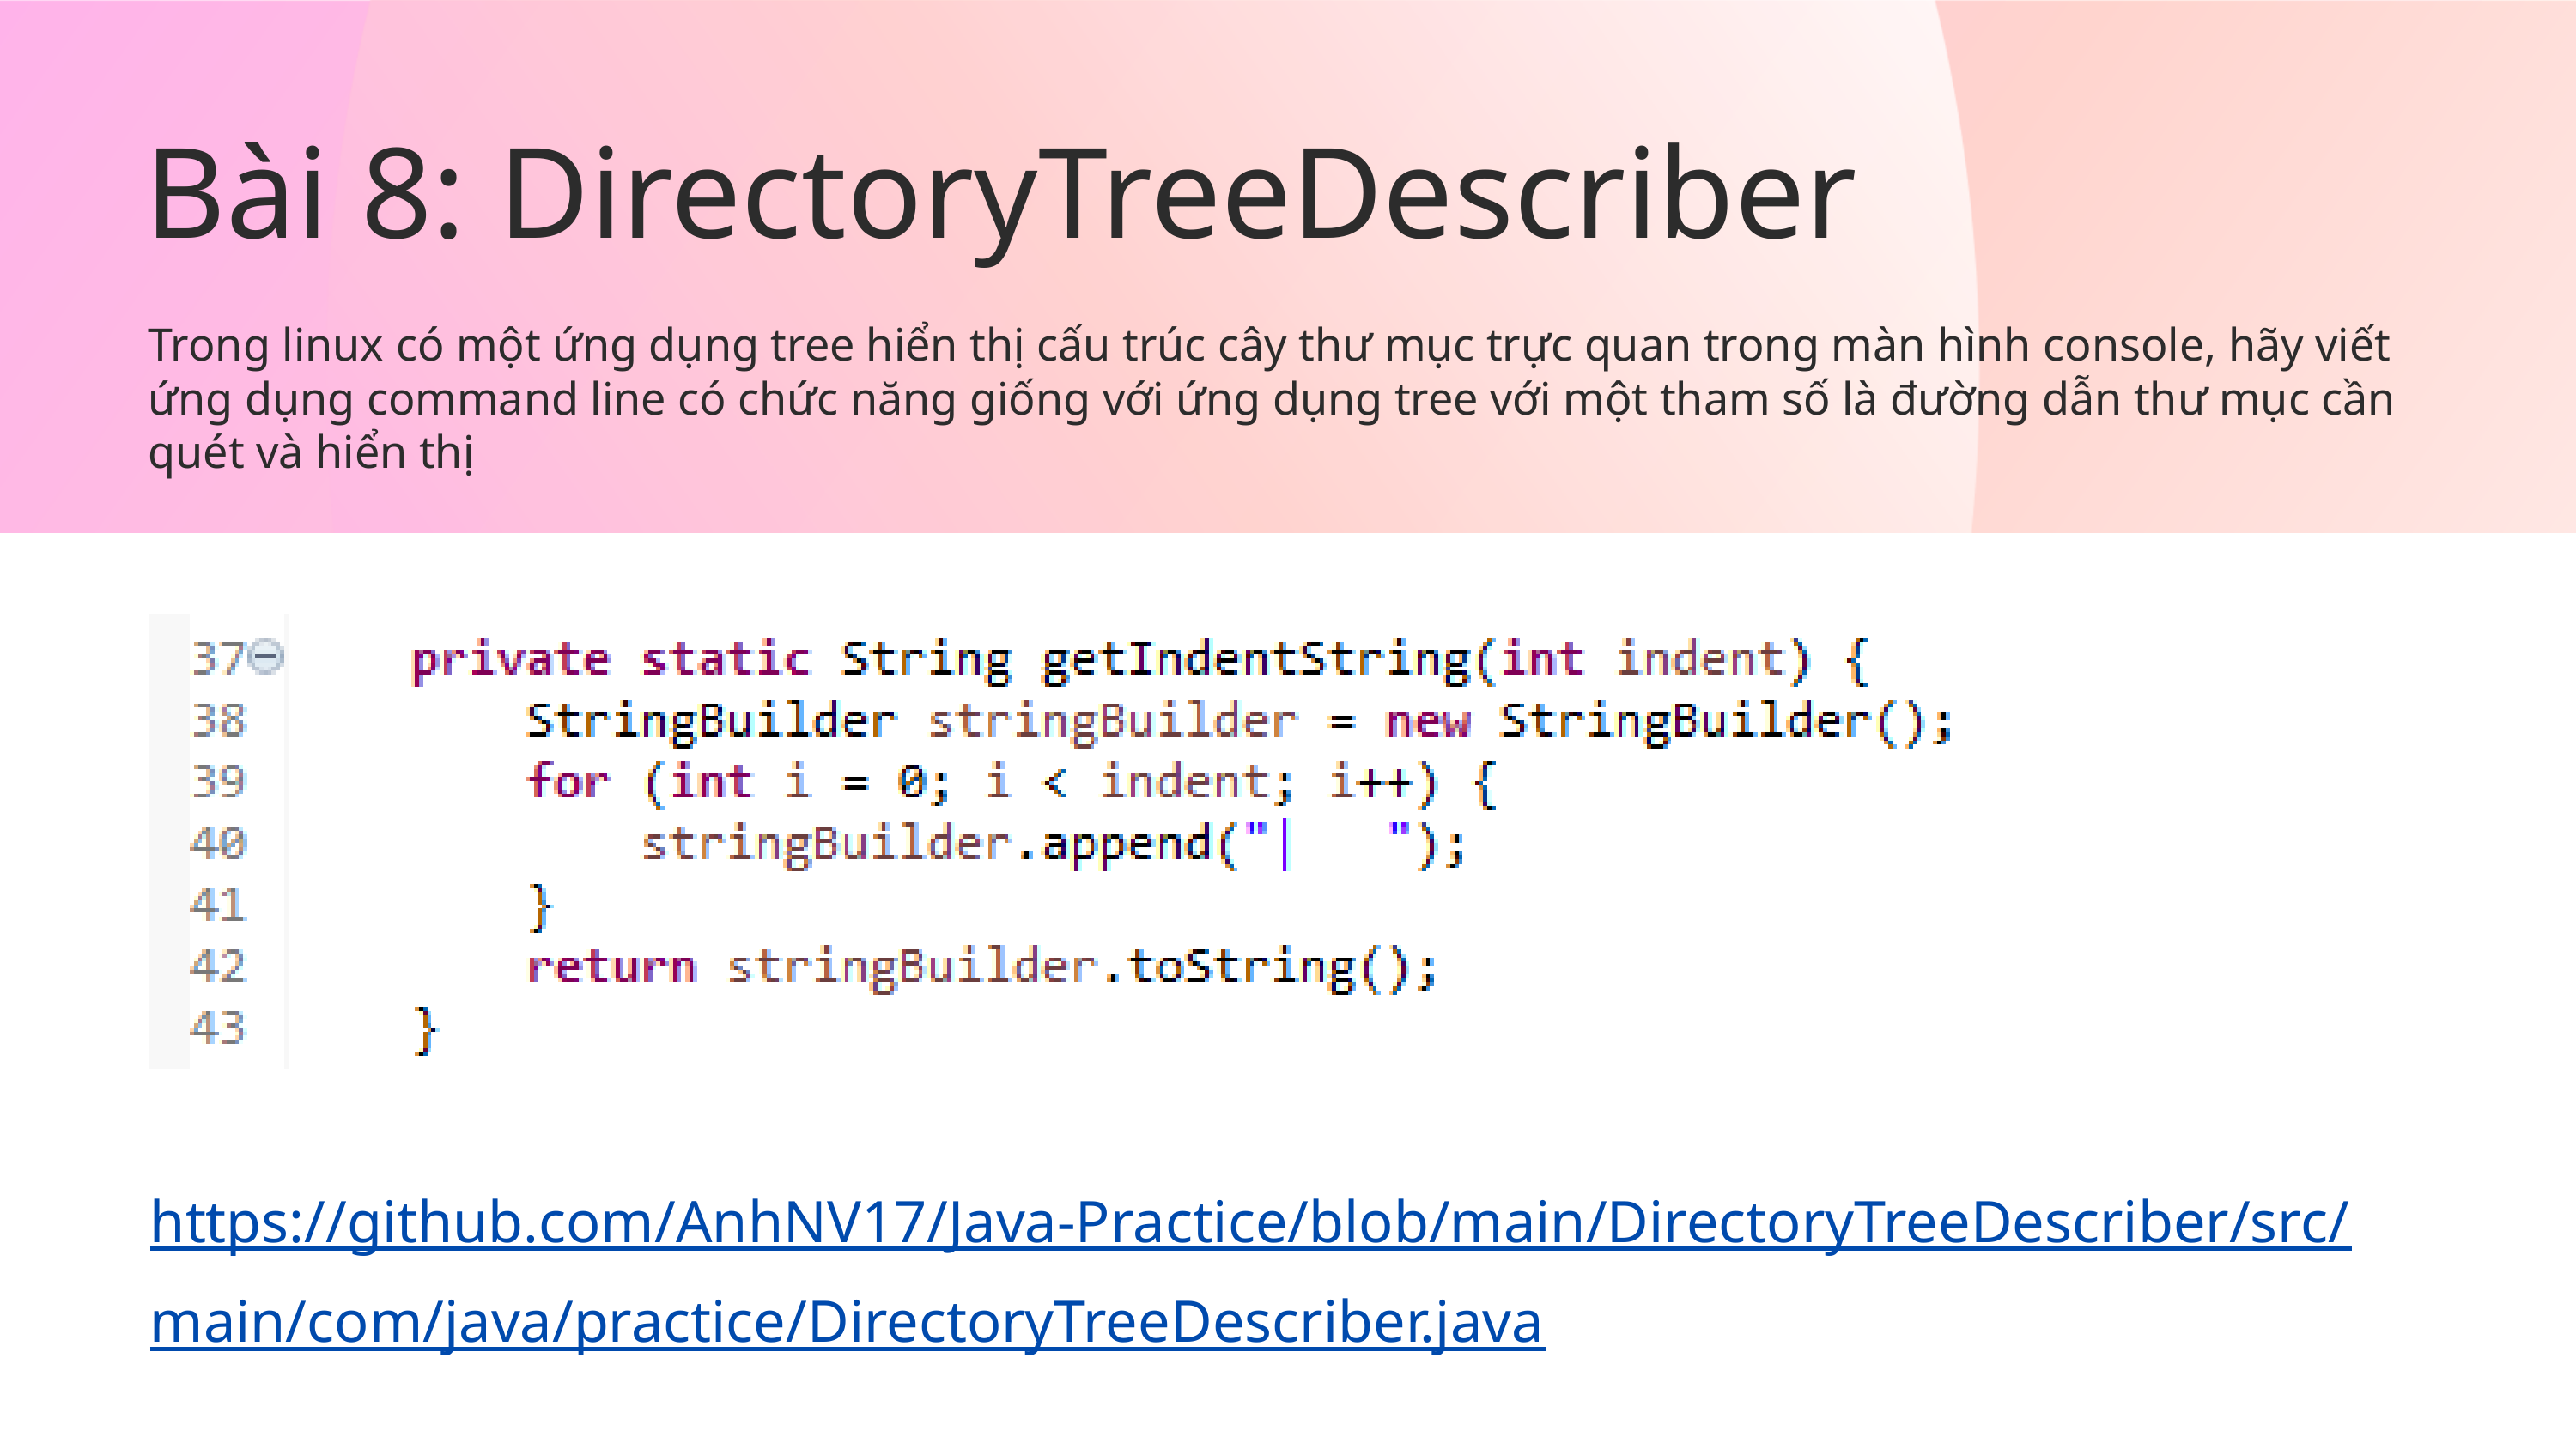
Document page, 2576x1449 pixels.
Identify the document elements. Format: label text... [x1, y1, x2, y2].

text_box https://github.com/AnhNV17/Java-Practice/blob/main/DirectoryTreeDescriber/src/main/com/java/practice/DirectoryTreeDescriber.java [149, 1153, 2501, 1355]
text_box Bài 8: DirectoryTreeDescriber [144, 112, 2432, 264]
text_box [0, 0, 2576, 533]
picture [149, 614, 2319, 1069]
text_box Trong linux có một ứng dụng tree hiển thị cấu trúc cây thư mục trực quan trong màn hình console, hãy viết ứng dụng command line có chức năng giống với ứng dụng tree với một tham số là đường dẫn thư mục cần quét và hiển thị [148, 316, 2435, 531]
